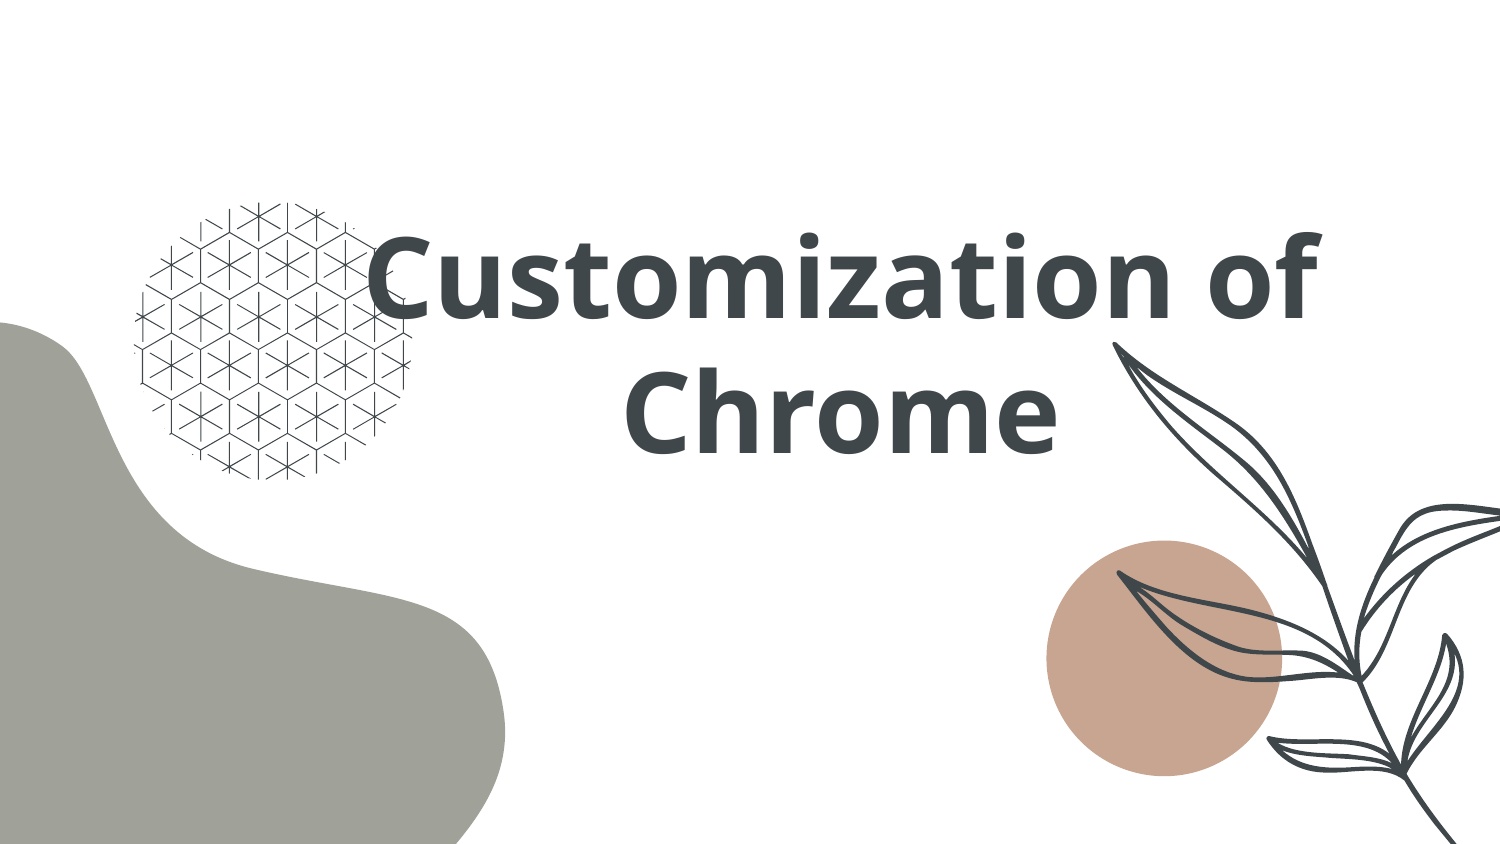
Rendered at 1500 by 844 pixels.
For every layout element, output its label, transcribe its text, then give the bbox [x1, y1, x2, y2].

title Customization of Chrome [312, 246, 1369, 435]
